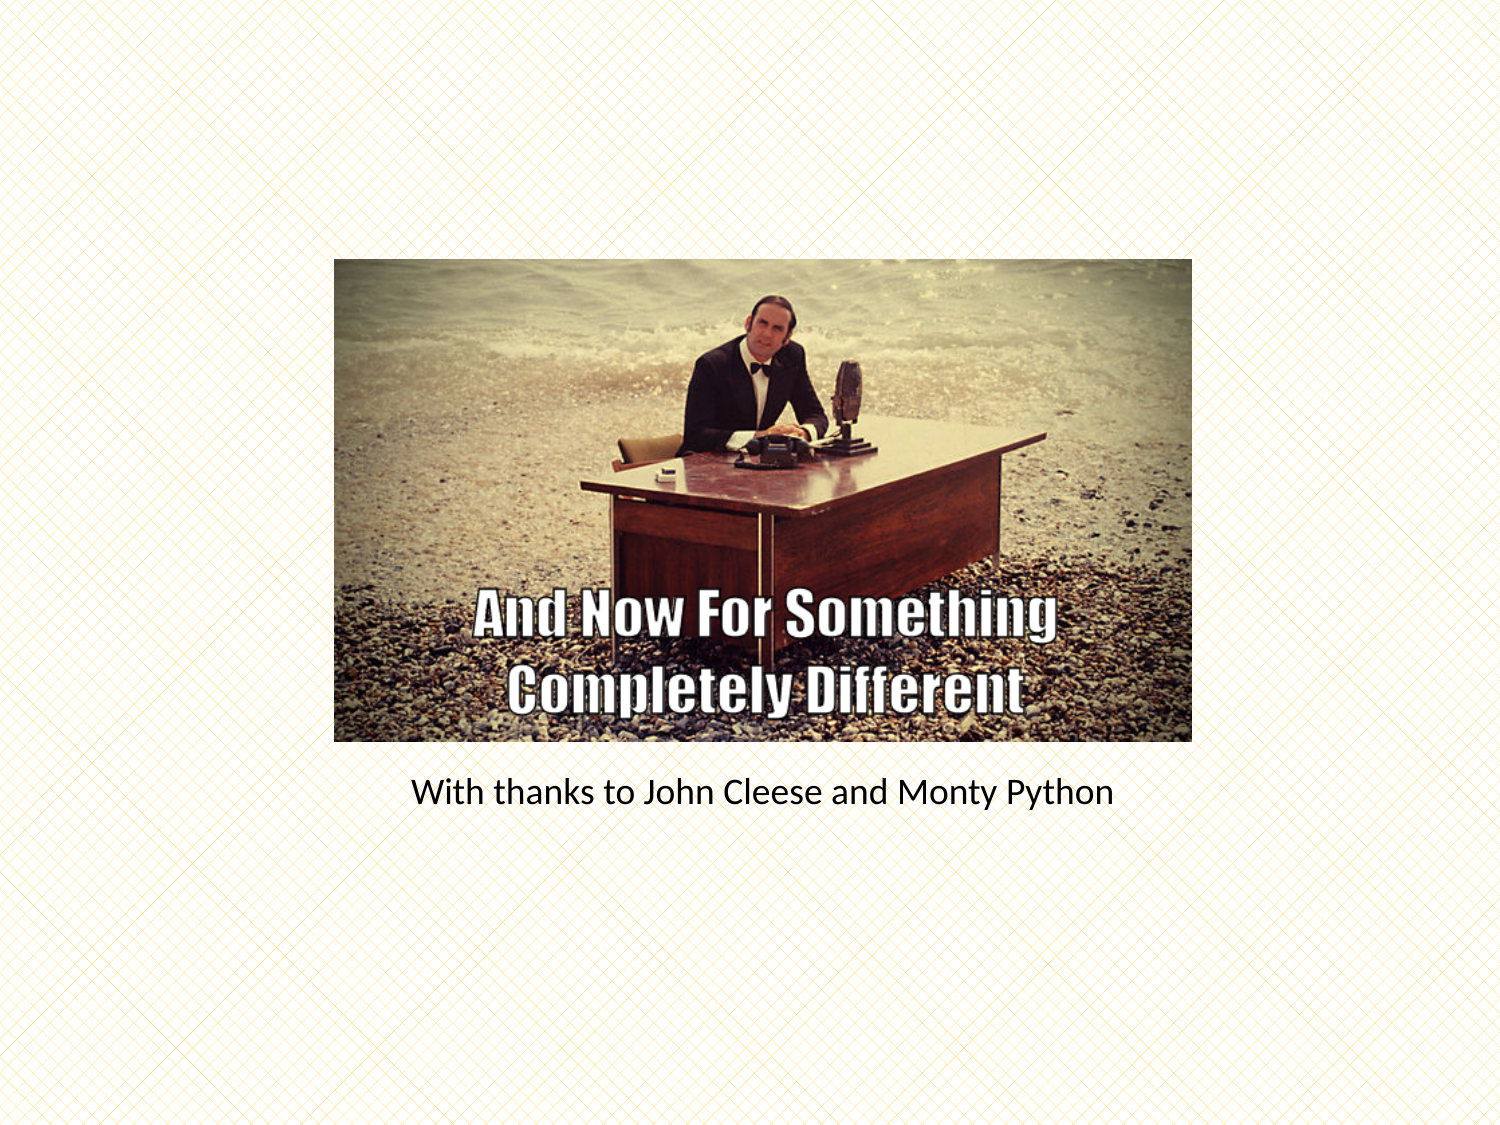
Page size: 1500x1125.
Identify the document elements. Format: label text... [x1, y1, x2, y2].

text_box With thanks to John Cleese and Monty Python [396, 760, 1131, 820]
picture [334, 259, 1192, 742]
